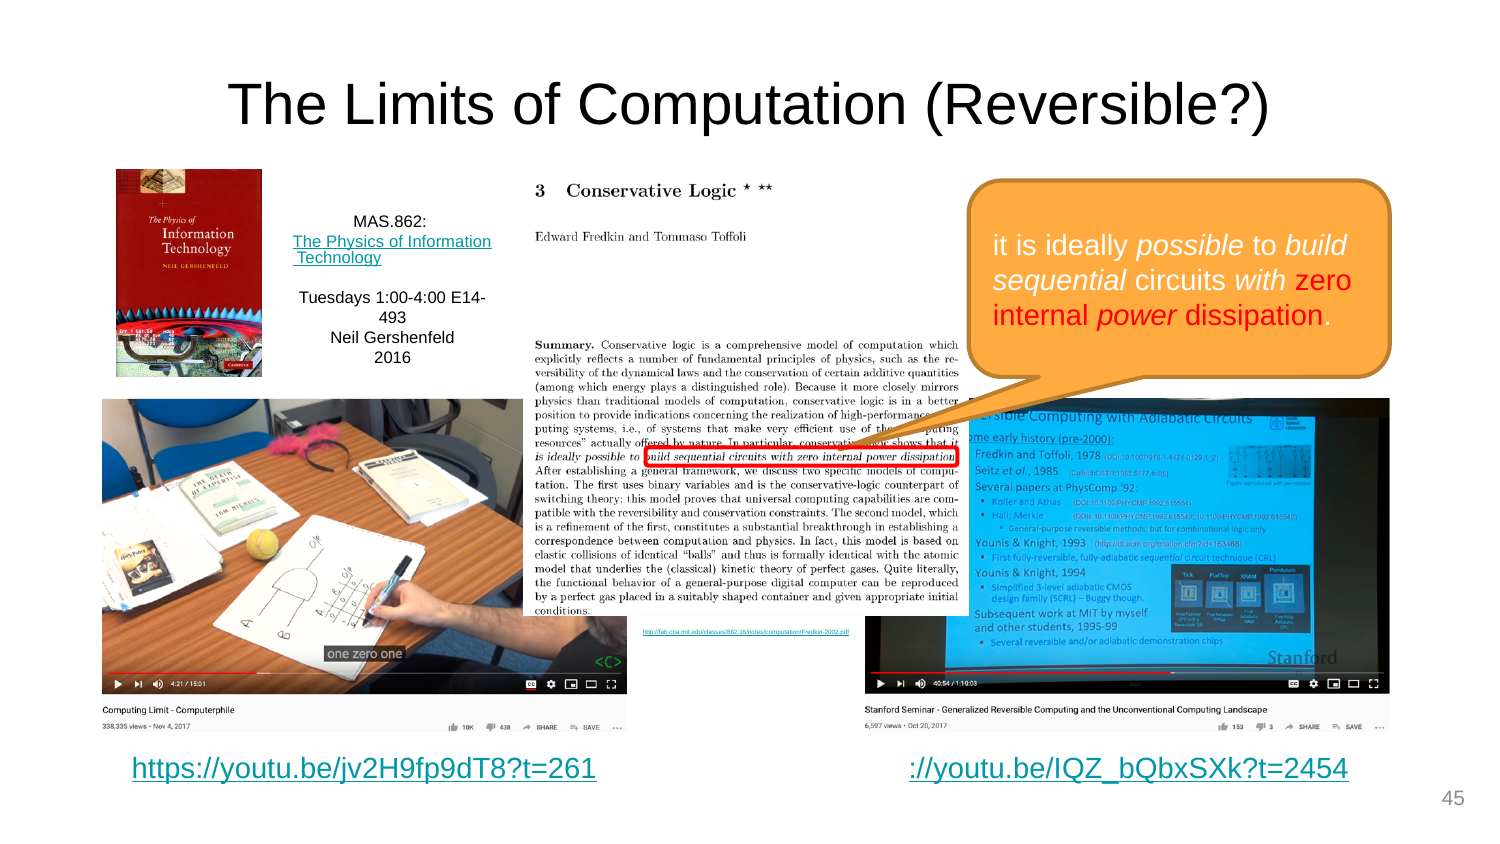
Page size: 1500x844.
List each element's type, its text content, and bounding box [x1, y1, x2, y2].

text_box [102, 397, 627, 794]
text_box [523, 180, 1391, 645]
picture [116, 169, 262, 378]
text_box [865, 651, 1390, 794]
text_box MAS.862: The Physics of Information Technology Tuesdays 1:00-4:00 E14-493 Neil Gershenfeld 2016 [277, 203, 508, 358]
slide_number 45 [1389, 764, 1480, 830]
title The Limits of Computation (Reversible?) [51, 50, 1449, 145]
